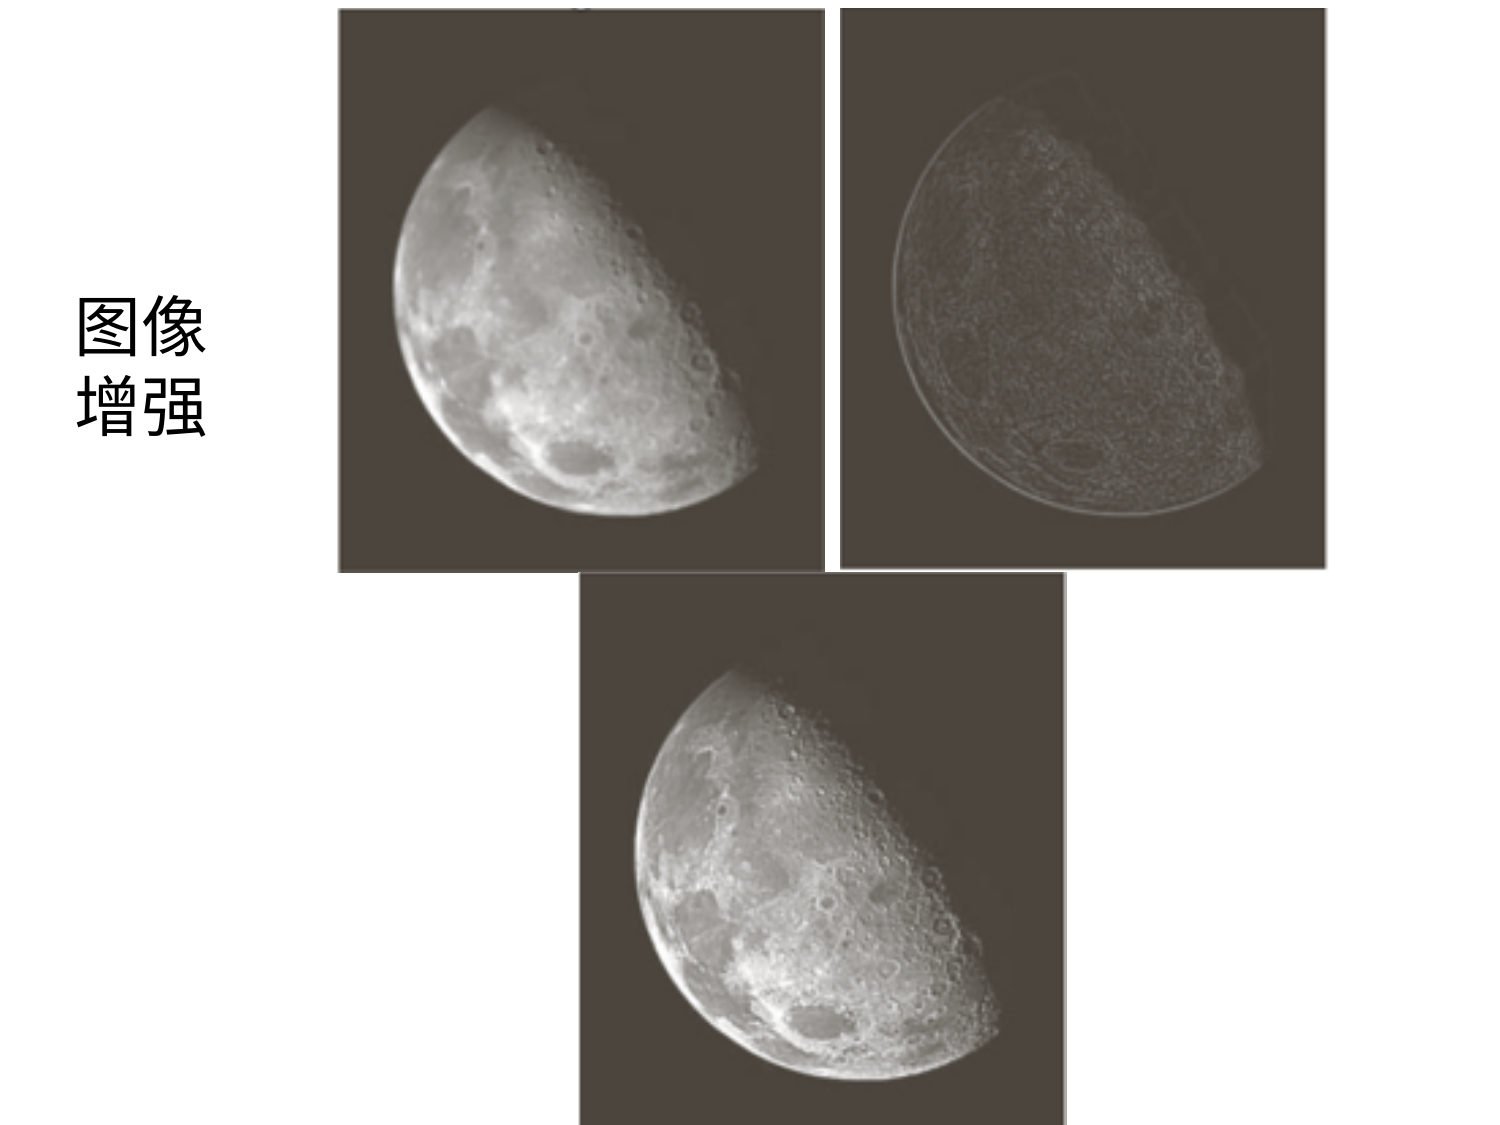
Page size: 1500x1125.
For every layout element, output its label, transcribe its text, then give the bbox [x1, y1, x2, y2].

picture [336, 8, 1331, 1125]
text_box 图像 增强 [59, 277, 223, 452]
